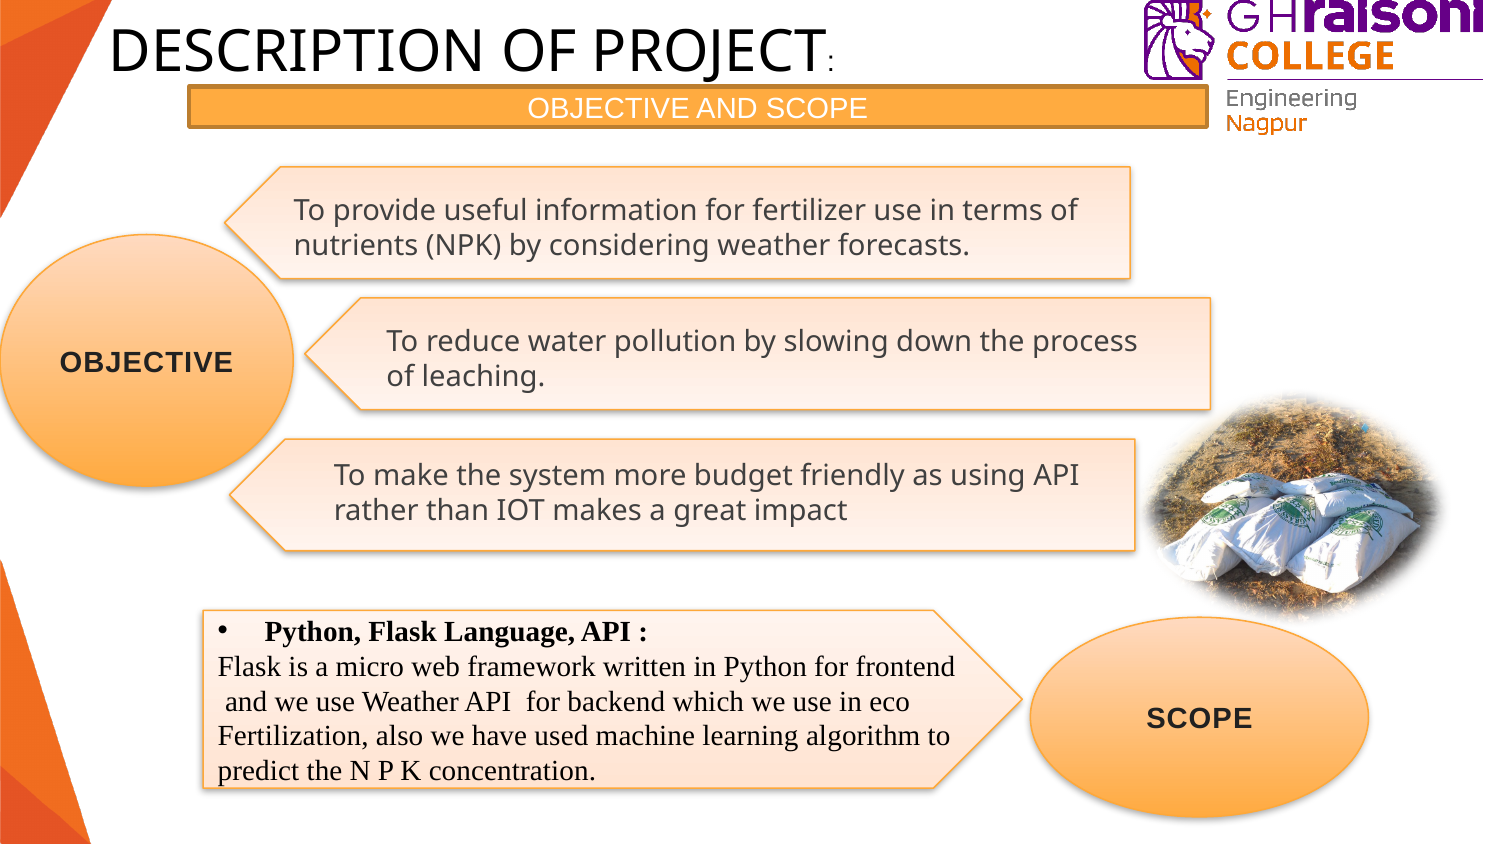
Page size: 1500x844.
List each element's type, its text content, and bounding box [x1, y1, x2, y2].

text_box [304, 297, 1212, 411]
text_box Python, Flask Language, API : Flask is a micro web framework written in Python for frontend and we use Weather API for backend which we use in eco Fertilization, also we have used machine learning algorithm to predict the N P K concentration. [202, 609, 1023, 789]
picture [0, 0, 118, 844]
text_box [223, 166, 1131, 280]
text_box SCOPE [1029, 626, 1370, 818]
text_box OBJECTIVE [121, 233, 294, 487]
picture [1130, 386, 1455, 630]
picture [1144, 0, 1484, 135]
text_box To make the system more budget friendly as using API rather than IOT makes a great impact [318, 448, 1103, 569]
text_box [228, 438, 1125, 552]
text_box To reduce water pollution by slowing down the process of leaching. [371, 314, 1161, 435]
text_box To provide useful information for fertilizer use in terms of nutrients (NPK) by considering weather forecasts. [278, 183, 1101, 304]
text_box OBJECTIVE AND SCOPE [187, 84, 1139, 129]
text_box DESCRIPTION OF PROJECT: [121, 5, 850, 126]
